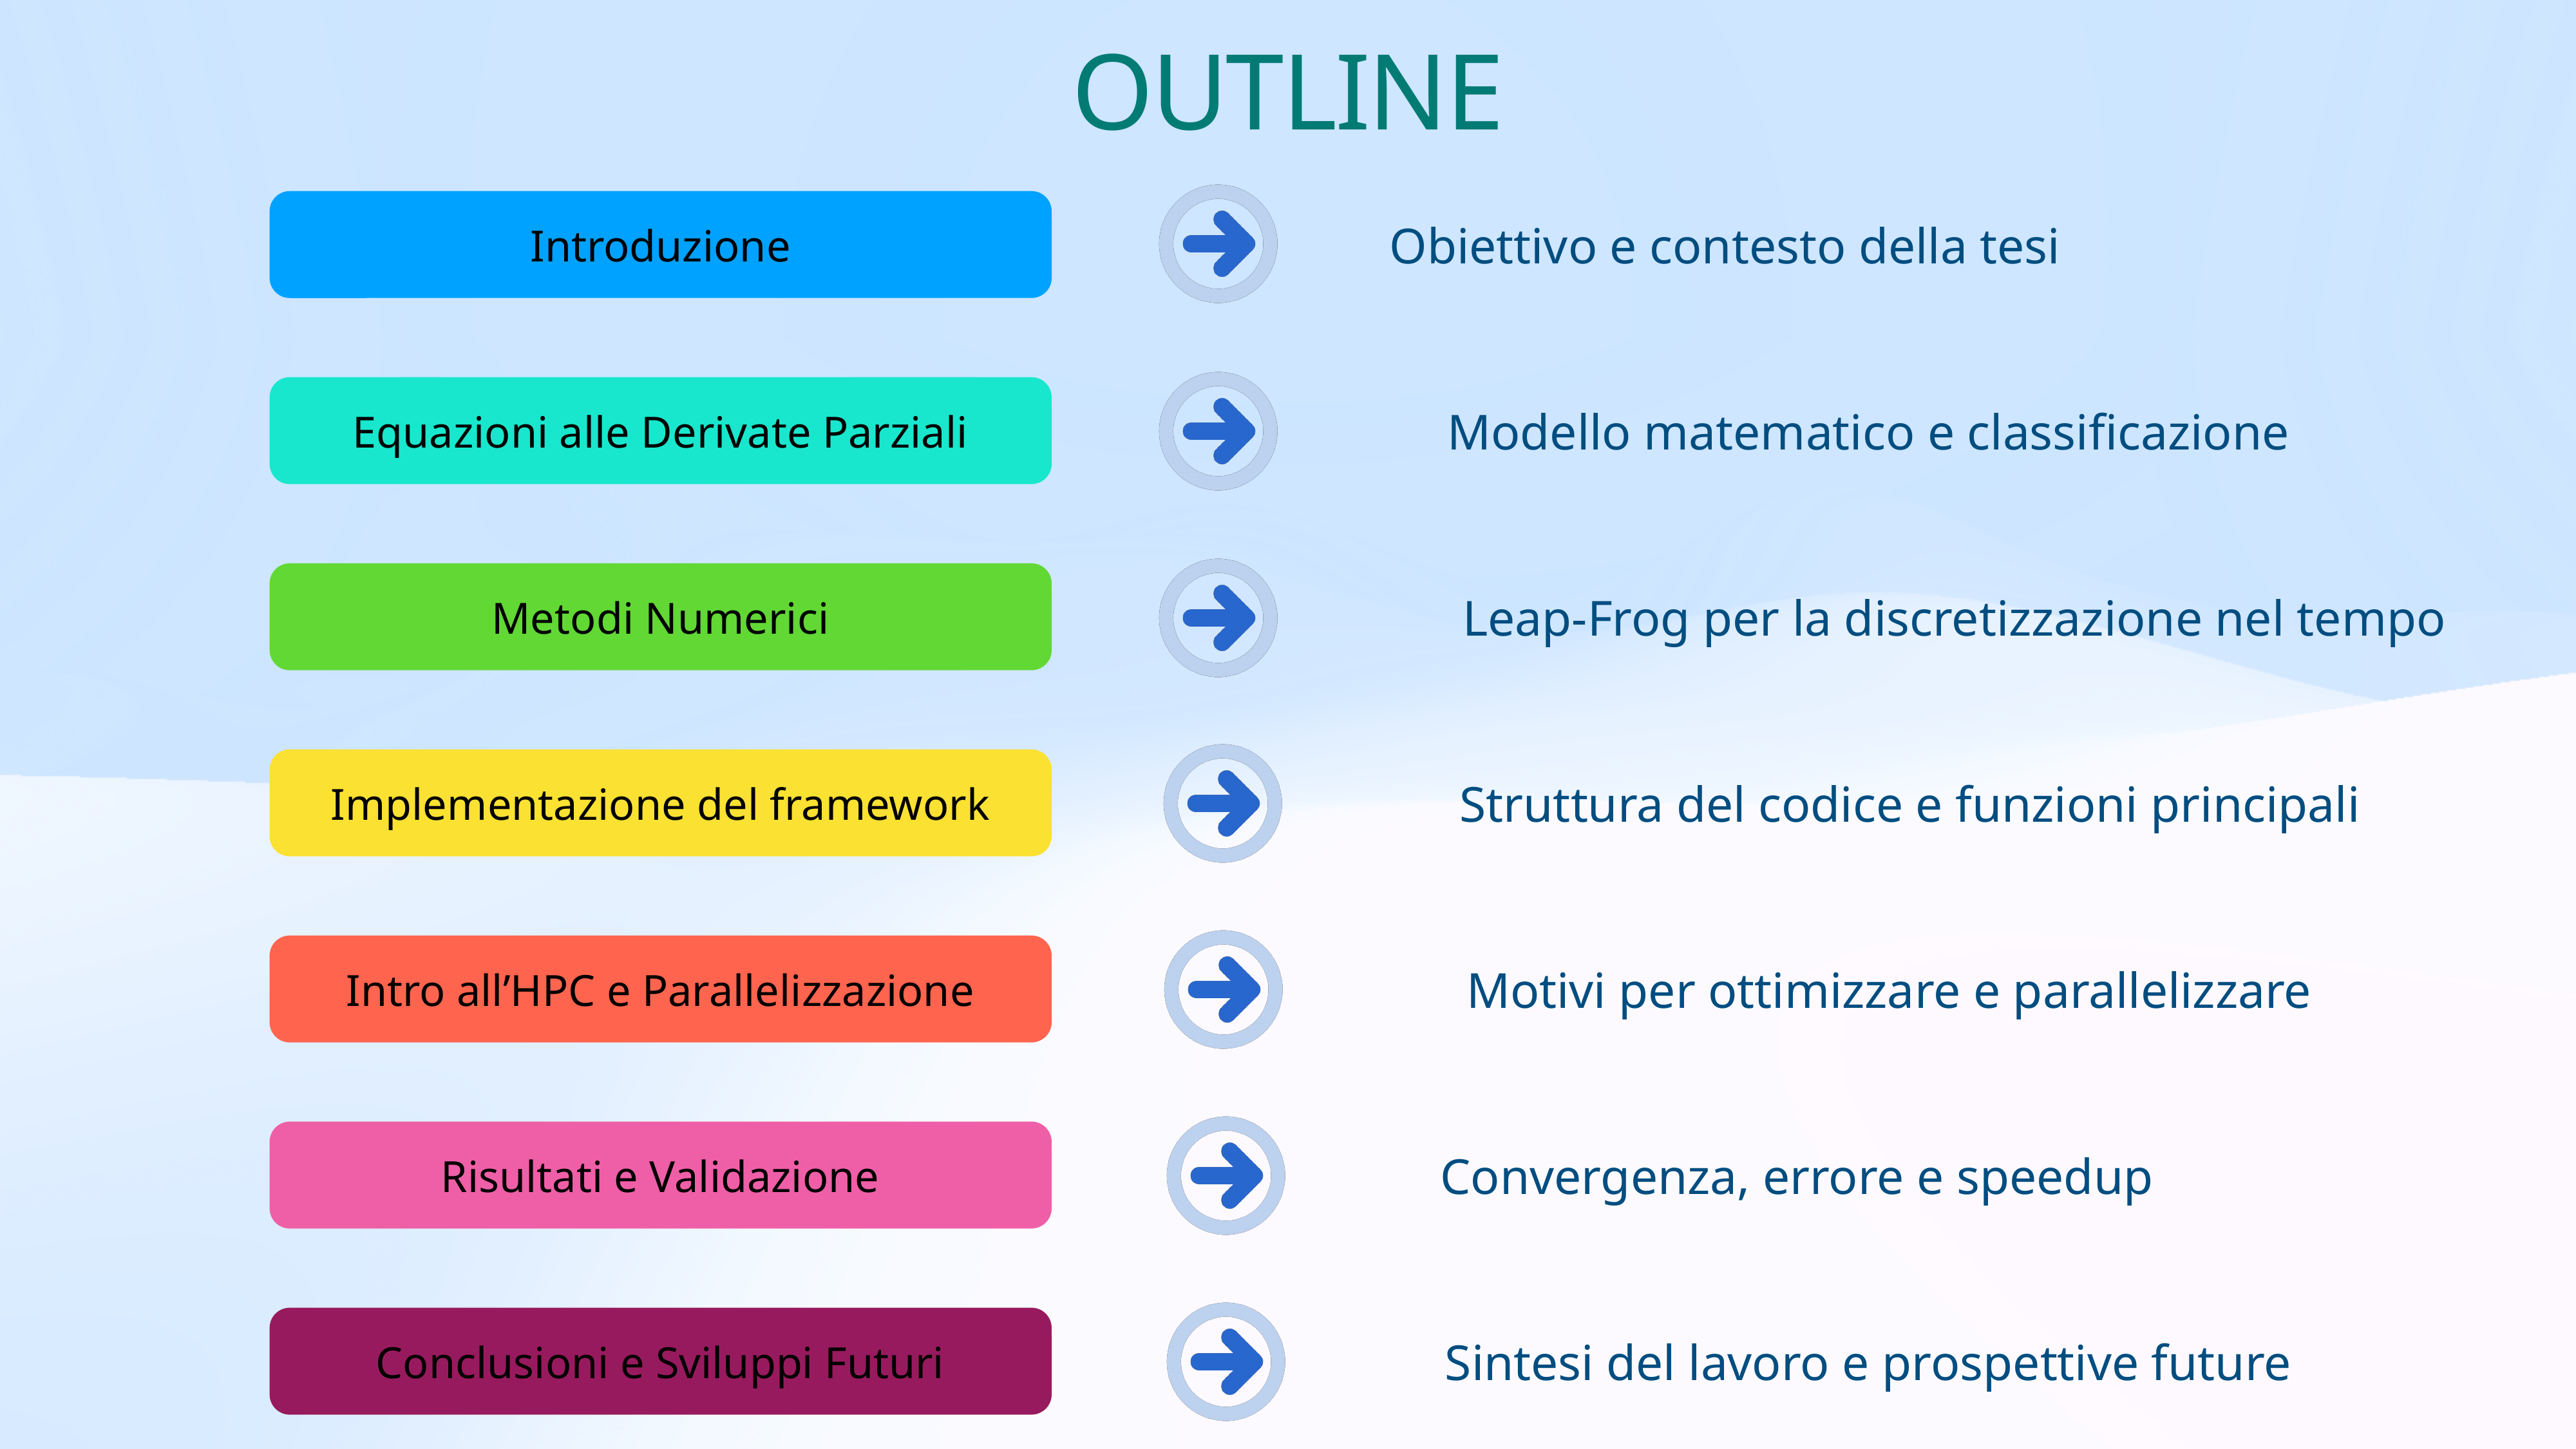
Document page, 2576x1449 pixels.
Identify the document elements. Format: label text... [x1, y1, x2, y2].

text_box Conclusioni e Sviluppi Futuri [269, 1307, 1052, 1415]
text_box Risultati e Validazione [269, 1121, 1052, 1229]
text_box Motivi per ottimizzare e parallelizzare [1461, 954, 2318, 1023]
text_box Implementazione del framework [269, 749, 1052, 857]
text_box Convergenza, errore e speedup [1434, 1141, 2159, 1209]
text_box Equazioni alle Derivate Parziali [269, 377, 1052, 484]
picture [0, 0, 2576, 1449]
text_box Sintesi del lavoro e prospettive future [1439, 1327, 2298, 1396]
title OUTLINE [681, 3, 1895, 156]
text_box Struttura del codice e funzioni principali [1454, 768, 2366, 837]
text_box Metodi Numerici [269, 563, 1052, 670]
text_box Modello matematico e classificazione [1441, 396, 2295, 466]
text_box Leap-Frog per la discretizzazione nel tempo [1457, 582, 2452, 651]
text_box Introduzione [269, 191, 1052, 298]
text_box Obiettivo e contesto della tesi [1384, 210, 2484, 279]
text_box Intro all’HPC e Parallelizzazione [269, 935, 1052, 1043]
